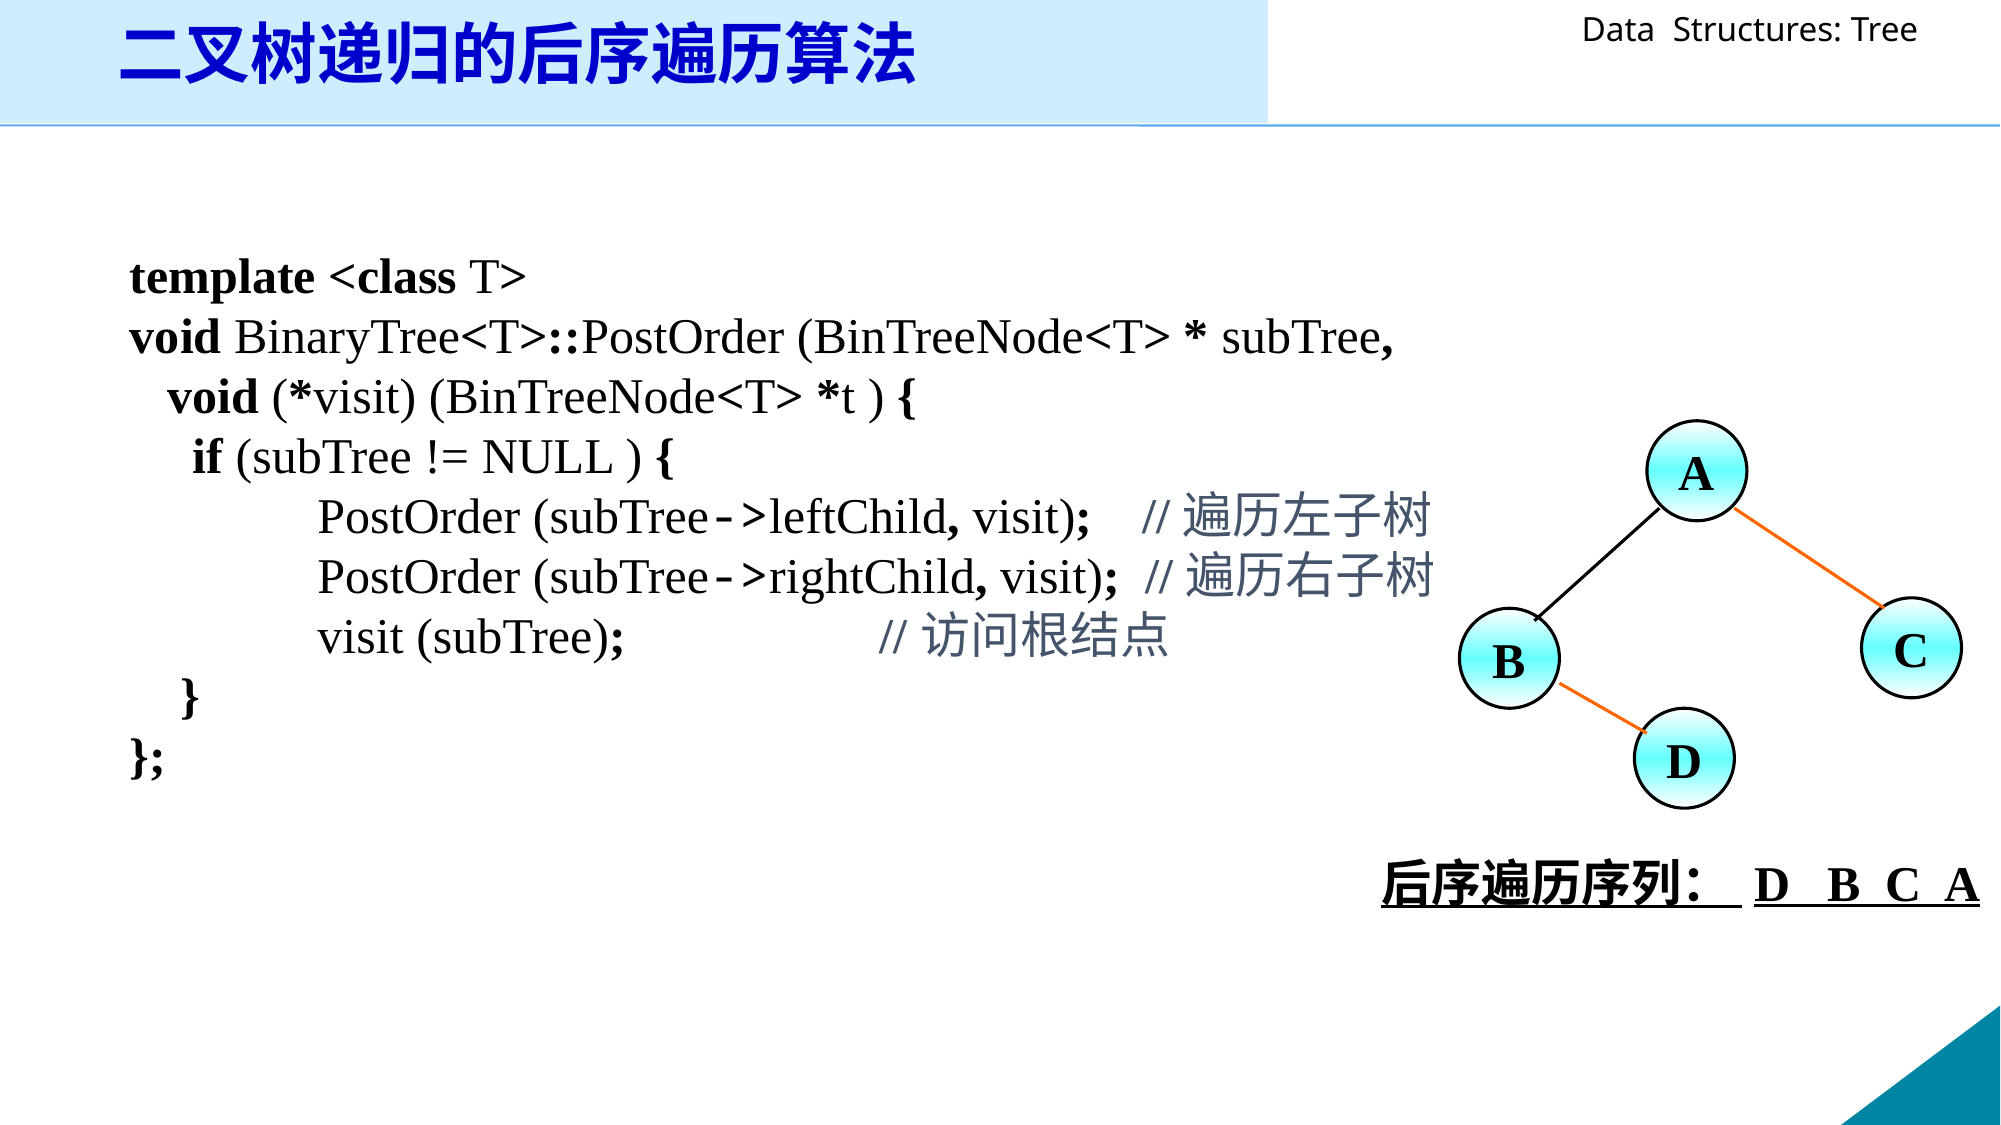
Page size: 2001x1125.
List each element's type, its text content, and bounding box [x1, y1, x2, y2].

text_box 后序遍历序列： D B C A [1366, 843, 2000, 919]
title 二叉树递归的后序遍历算法 [102, 0, 1103, 117]
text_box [1459, 420, 1962, 809]
list template <class T> void BinaryTree<T>::PostOrder (BinTreeNode<T> * subTree, void (*visit) (BinTreeNode<T> *t ) { if (subTree != NULL ) { PostOrder (subTree->leftChild, visit); //遍历左子树 PostOrder (subTree->rightChild, visit); //遍历右子树 visit (subTree); //访问根结点 } }; [114, 235, 1497, 1081]
